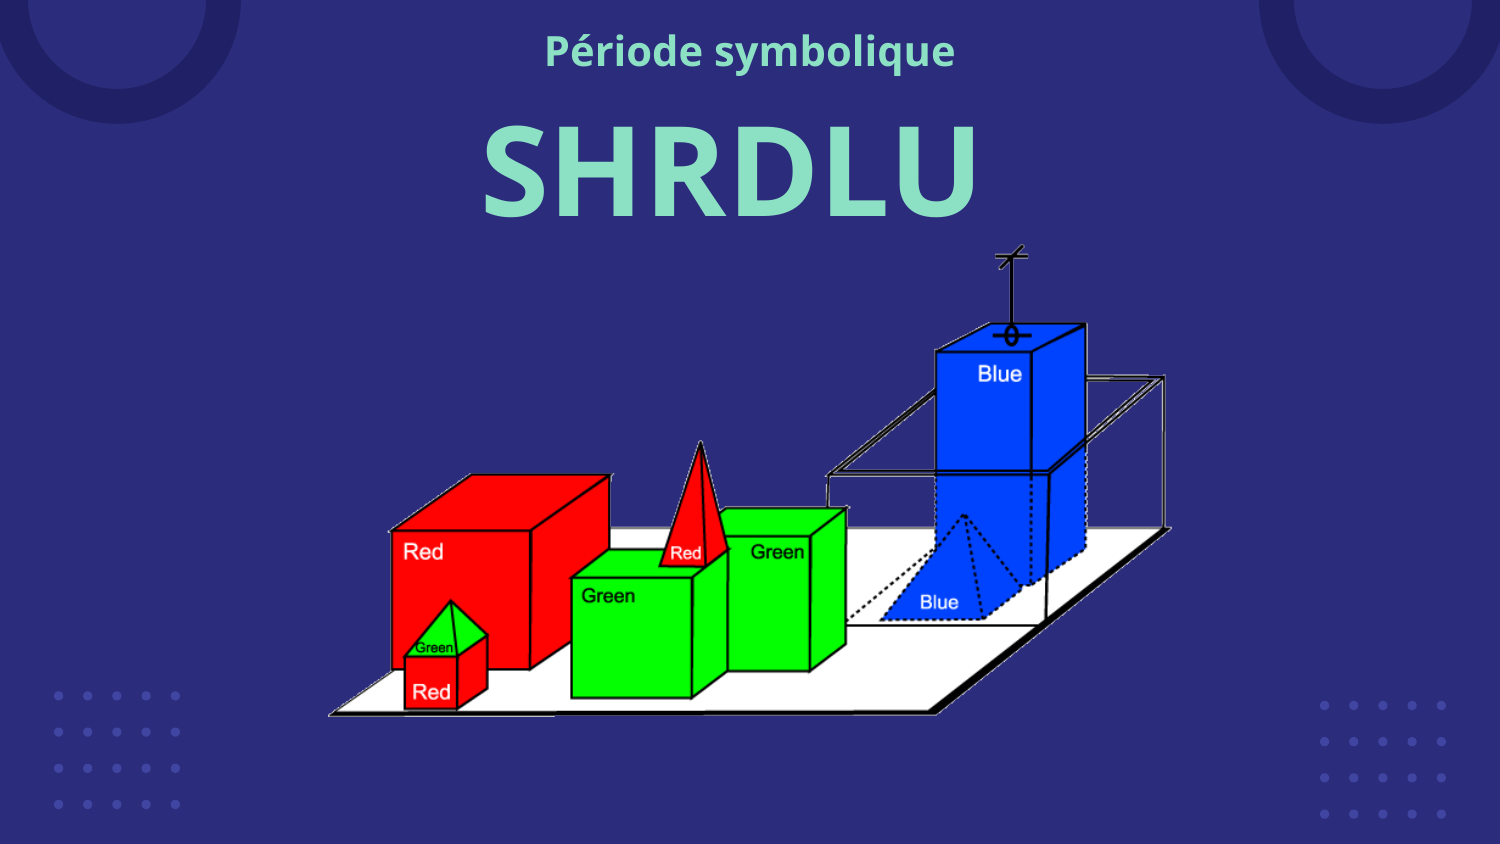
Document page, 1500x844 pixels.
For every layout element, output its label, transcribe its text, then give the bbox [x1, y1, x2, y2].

text_box Période symbolique [443, 0, 1057, 90]
picture [327, 243, 1173, 717]
title SHRDLU [192, 85, 1272, 257]
